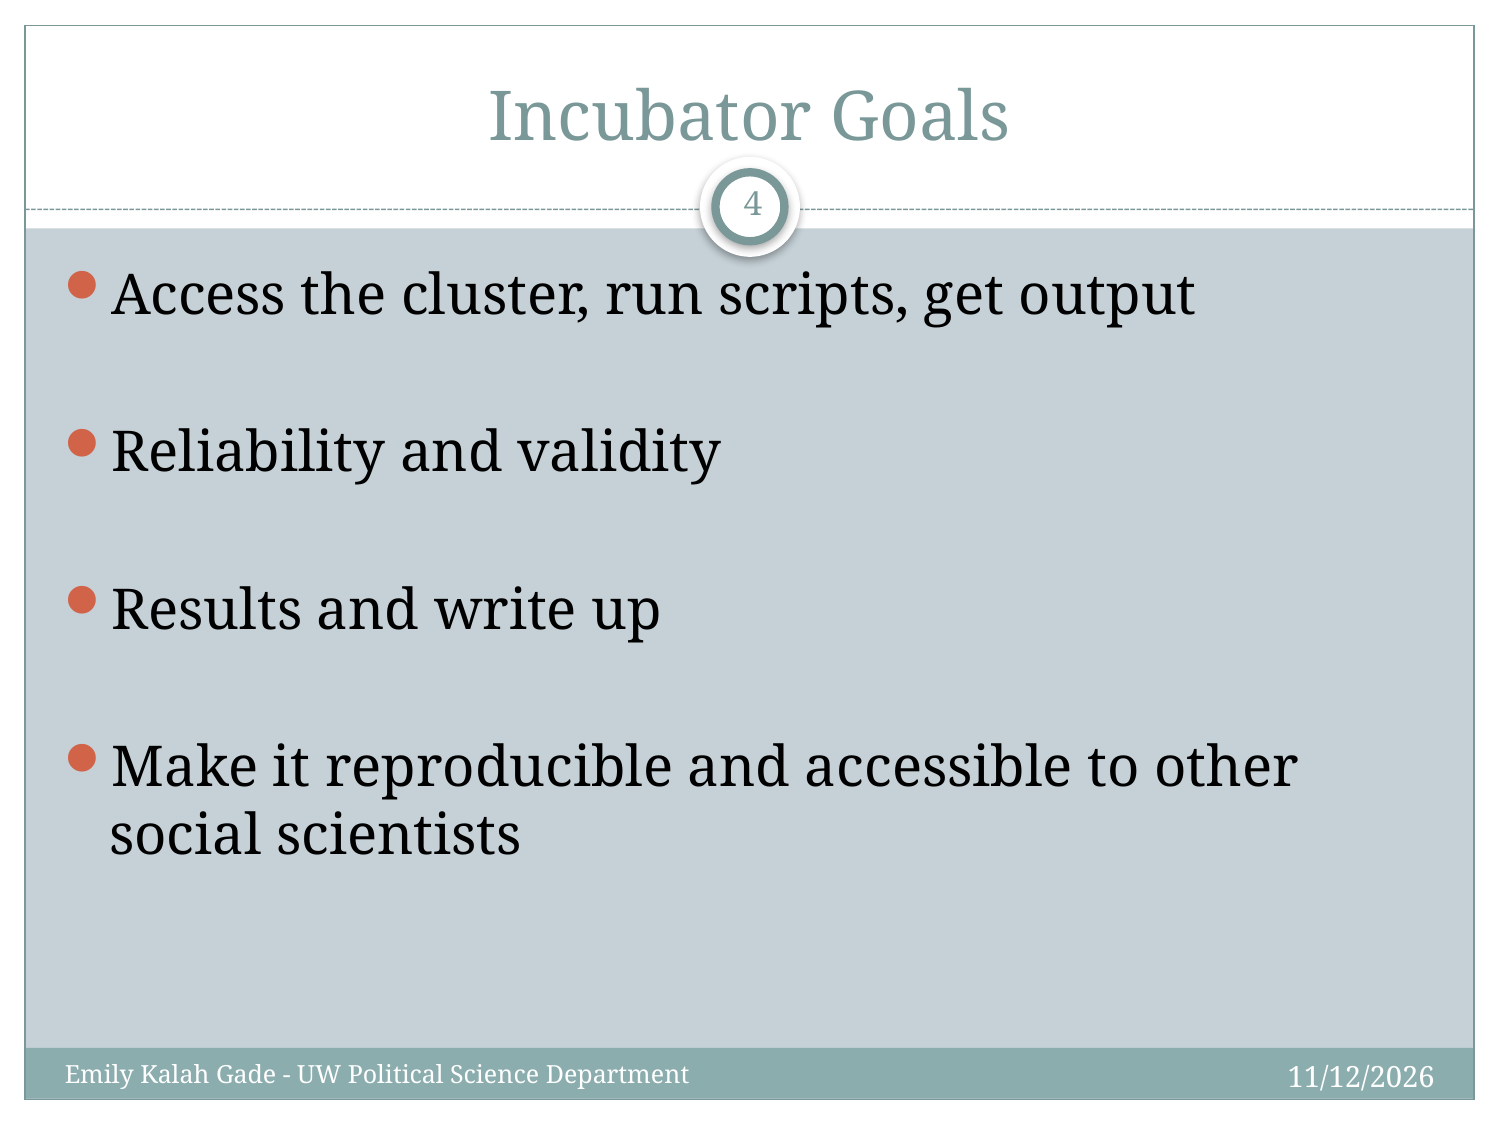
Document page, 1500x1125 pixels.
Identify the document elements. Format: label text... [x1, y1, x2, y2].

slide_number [950, 1050, 1450, 1111]
title Incubator Goals [49, 37, 1450, 162]
footer Emily Kalah Gade - UW Political Science Department [50, 1051, 716, 1112]
slide_number 4 [715, 168, 791, 241]
list Access the cluster, run scripts, get output Reliability and validity Results and write up Make it reproducible and accessible to other social scientists [49, 250, 1445, 1001]
